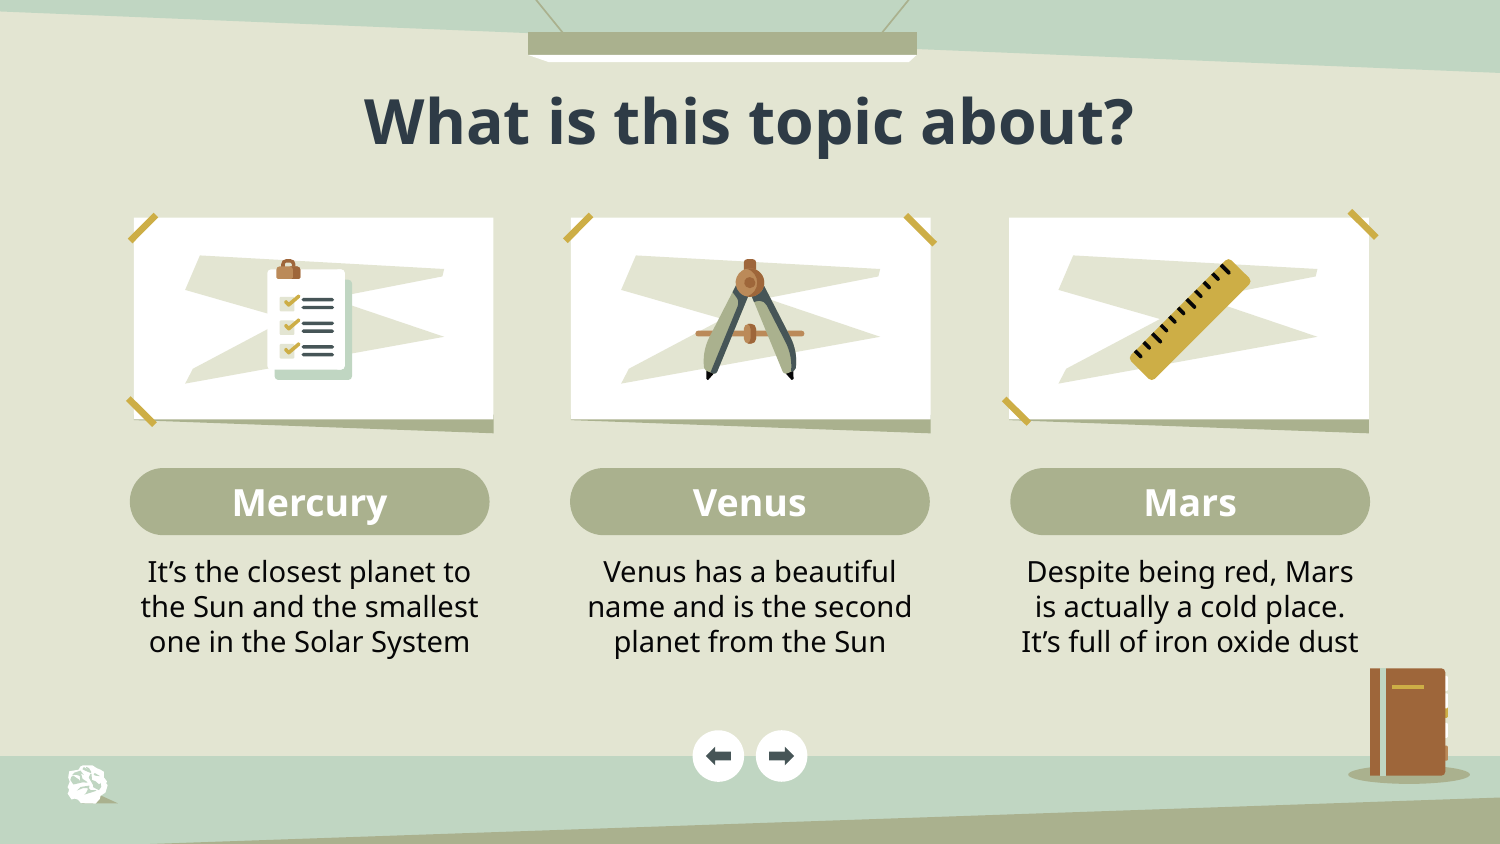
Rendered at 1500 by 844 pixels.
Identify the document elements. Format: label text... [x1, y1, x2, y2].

title What is this topic about? [118, 86, 1382, 154]
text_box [562, 212, 938, 434]
text_box [769, 746, 795, 766]
text_box [692, 730, 745, 782]
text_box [695, 258, 805, 381]
text_box [755, 730, 808, 782]
subtitle Despite being red, Mars is actually a cold place. It’s full of iron oxide dust [998, 554, 1382, 657]
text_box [267, 258, 353, 381]
subtitle Mercury [161, 481, 459, 522]
text_box [1010, 468, 1371, 536]
text_box [129, 468, 490, 536]
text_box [125, 212, 494, 434]
subtitle Venus has a beautiful name and is the second planet from the Sun [558, 554, 942, 657]
text_box [570, 468, 930, 536]
text_box [705, 746, 731, 766]
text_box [1001, 208, 1379, 434]
subtitle Mars [1041, 481, 1339, 522]
subtitle Venus [601, 481, 899, 522]
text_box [1129, 258, 1252, 381]
subtitle It’s the closest planet to the Sun and the smallest one in the Solar System [118, 554, 502, 657]
